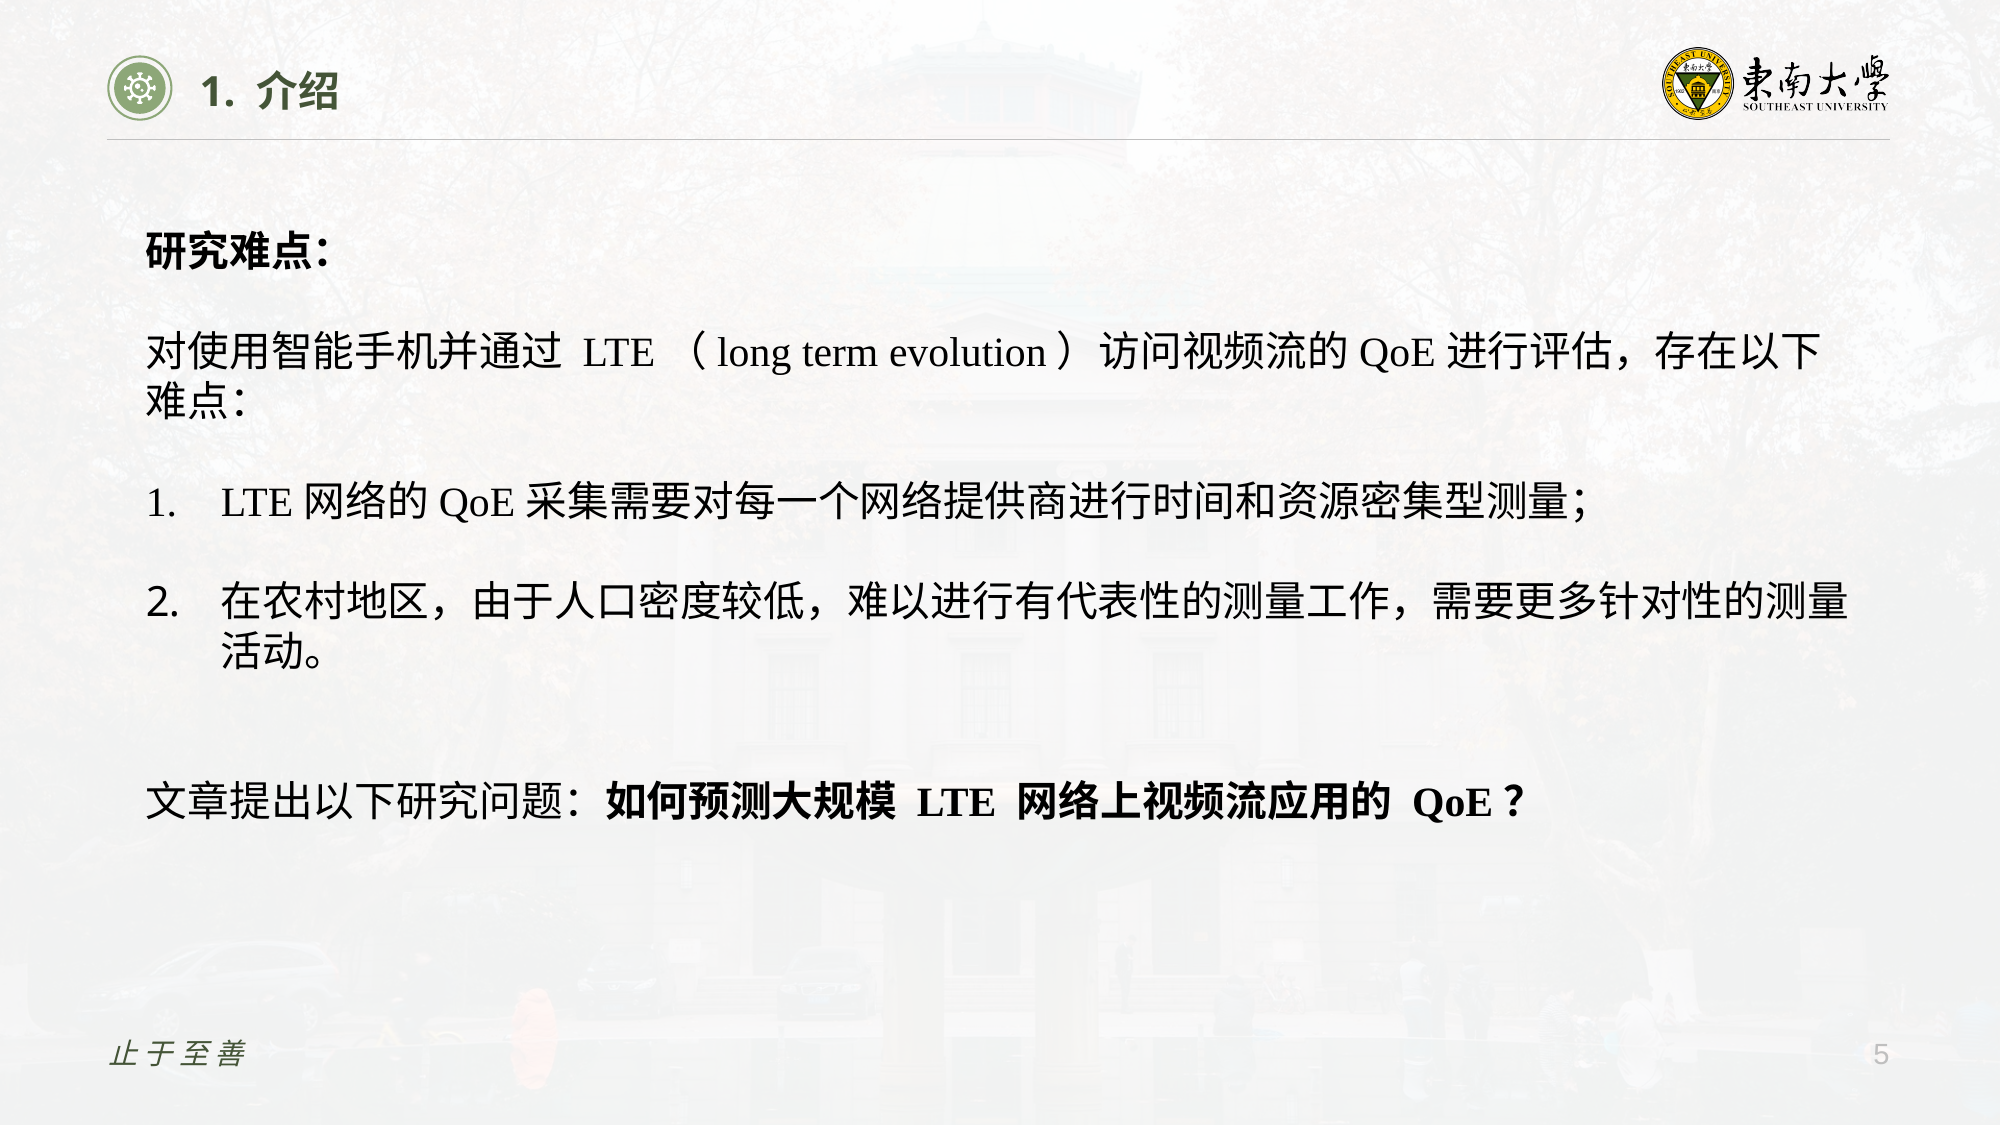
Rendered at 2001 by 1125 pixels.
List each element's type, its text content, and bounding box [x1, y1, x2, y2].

slide_number 5 [1439, 1022, 1890, 1083]
slide_number 止于至善 [108, 1022, 657, 1083]
text_box 研究难点： 对使用智能手机并通过 LTE（long term evolution）访问视频流的QoE进行评估，存在以下难点： LTE网络的QoE采集需要对每一个网络提供商进行时间和资源密集型测量； 在农村地区，由于人口密度较低，难以进行有代表性的测量工作，需要更多针对性的测量活动。 文章提出以下研究问题：如何预测大规模 LTE 网络上视频流应用的 QoE？ [131, 217, 1869, 833]
list 1. 介绍 [199, 56, 1663, 123]
picture [1662, 47, 1889, 120]
